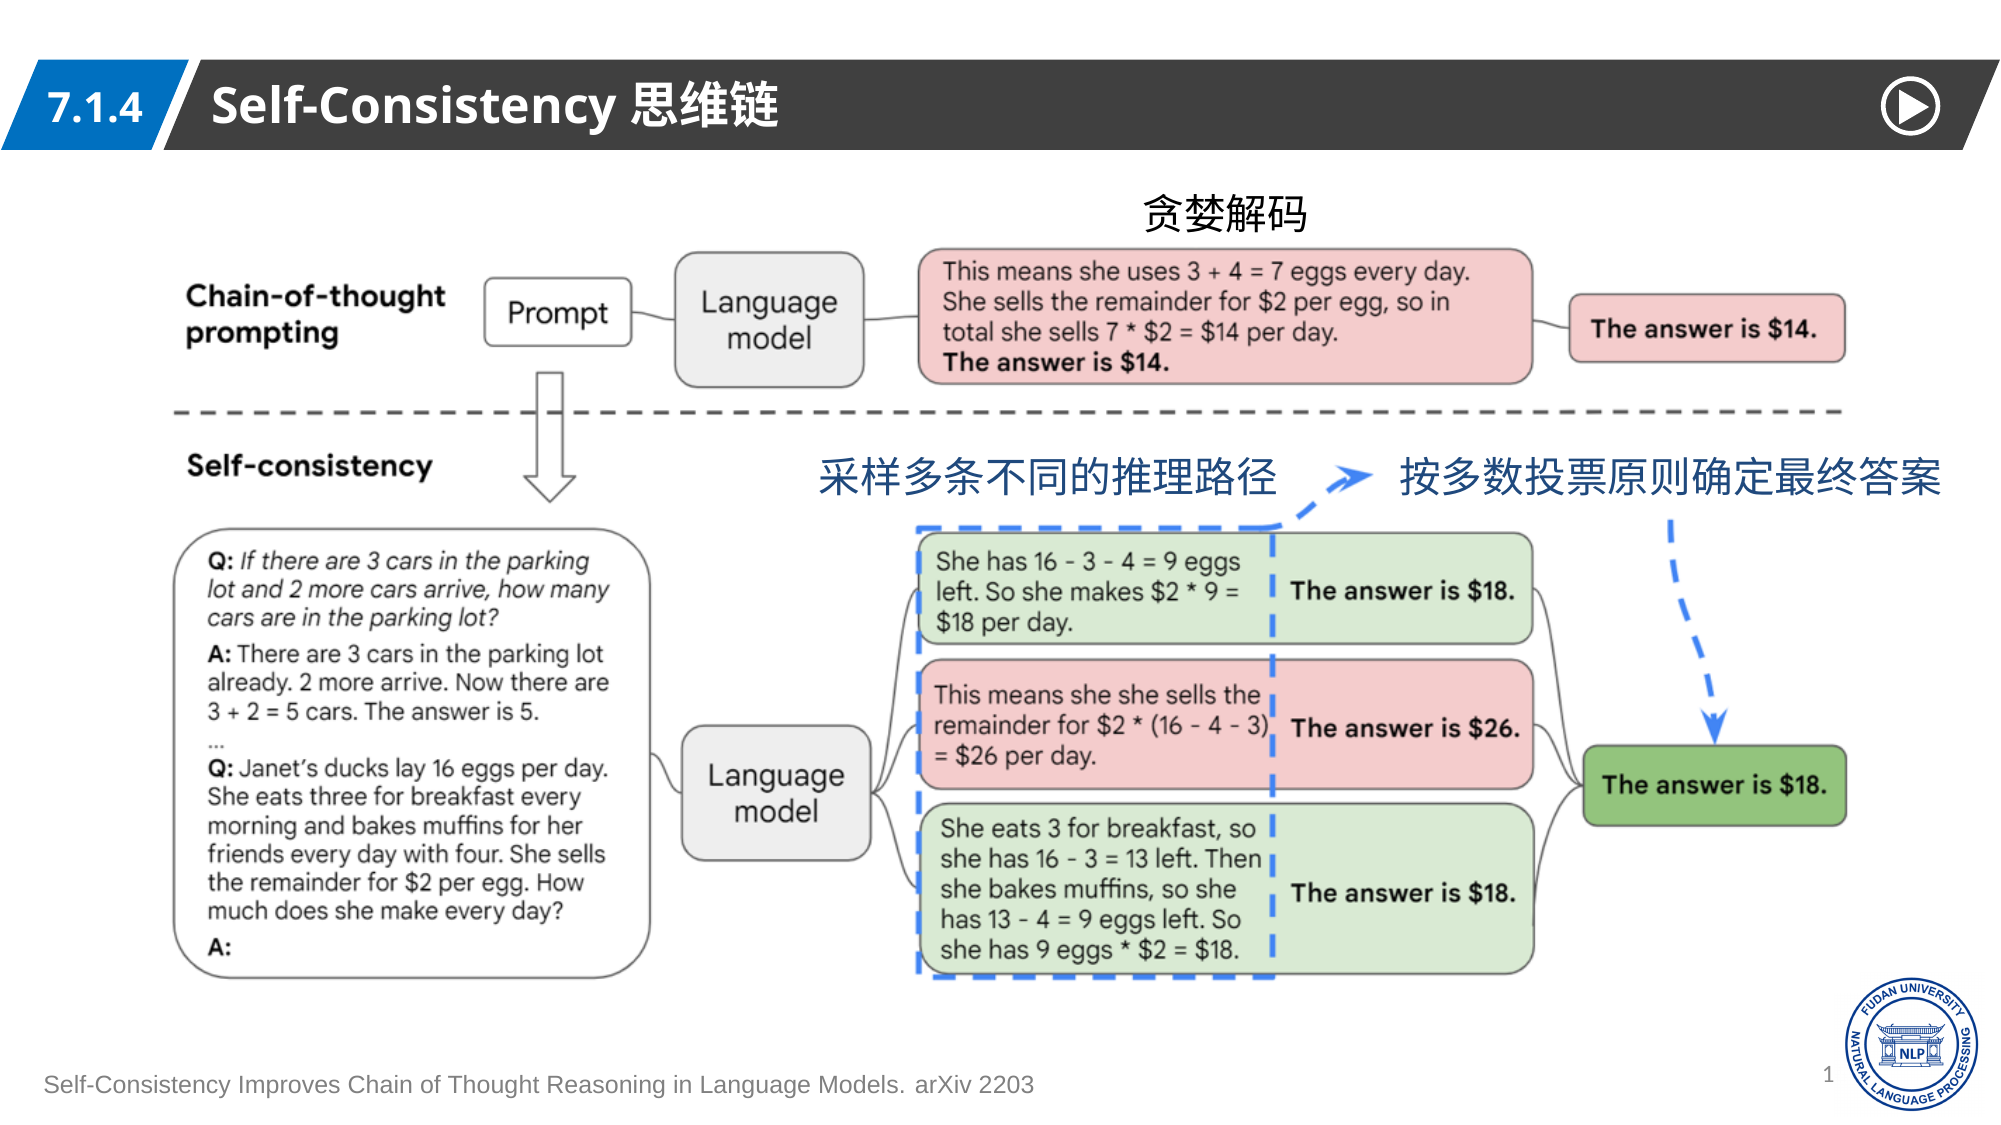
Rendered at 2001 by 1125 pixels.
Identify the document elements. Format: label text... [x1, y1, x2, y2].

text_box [1883, 78, 1939, 134]
text_box Self-Consistency Improves Chain of Thought Reasoning in Language Models. arXiv 2203 [28, 1061, 1469, 1107]
picture [1834, 972, 1985, 1117]
text_box 7.1.4 [26, 73, 164, 138]
text_box [163, 59, 2000, 150]
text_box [149, 180, 1963, 993]
slide_number 16 [1412, 1042, 1863, 1103]
text_box [32, 59, 189, 120]
text_box [1, 89, 157, 150]
text_box Self-Consistency思维链 [196, 66, 795, 142]
